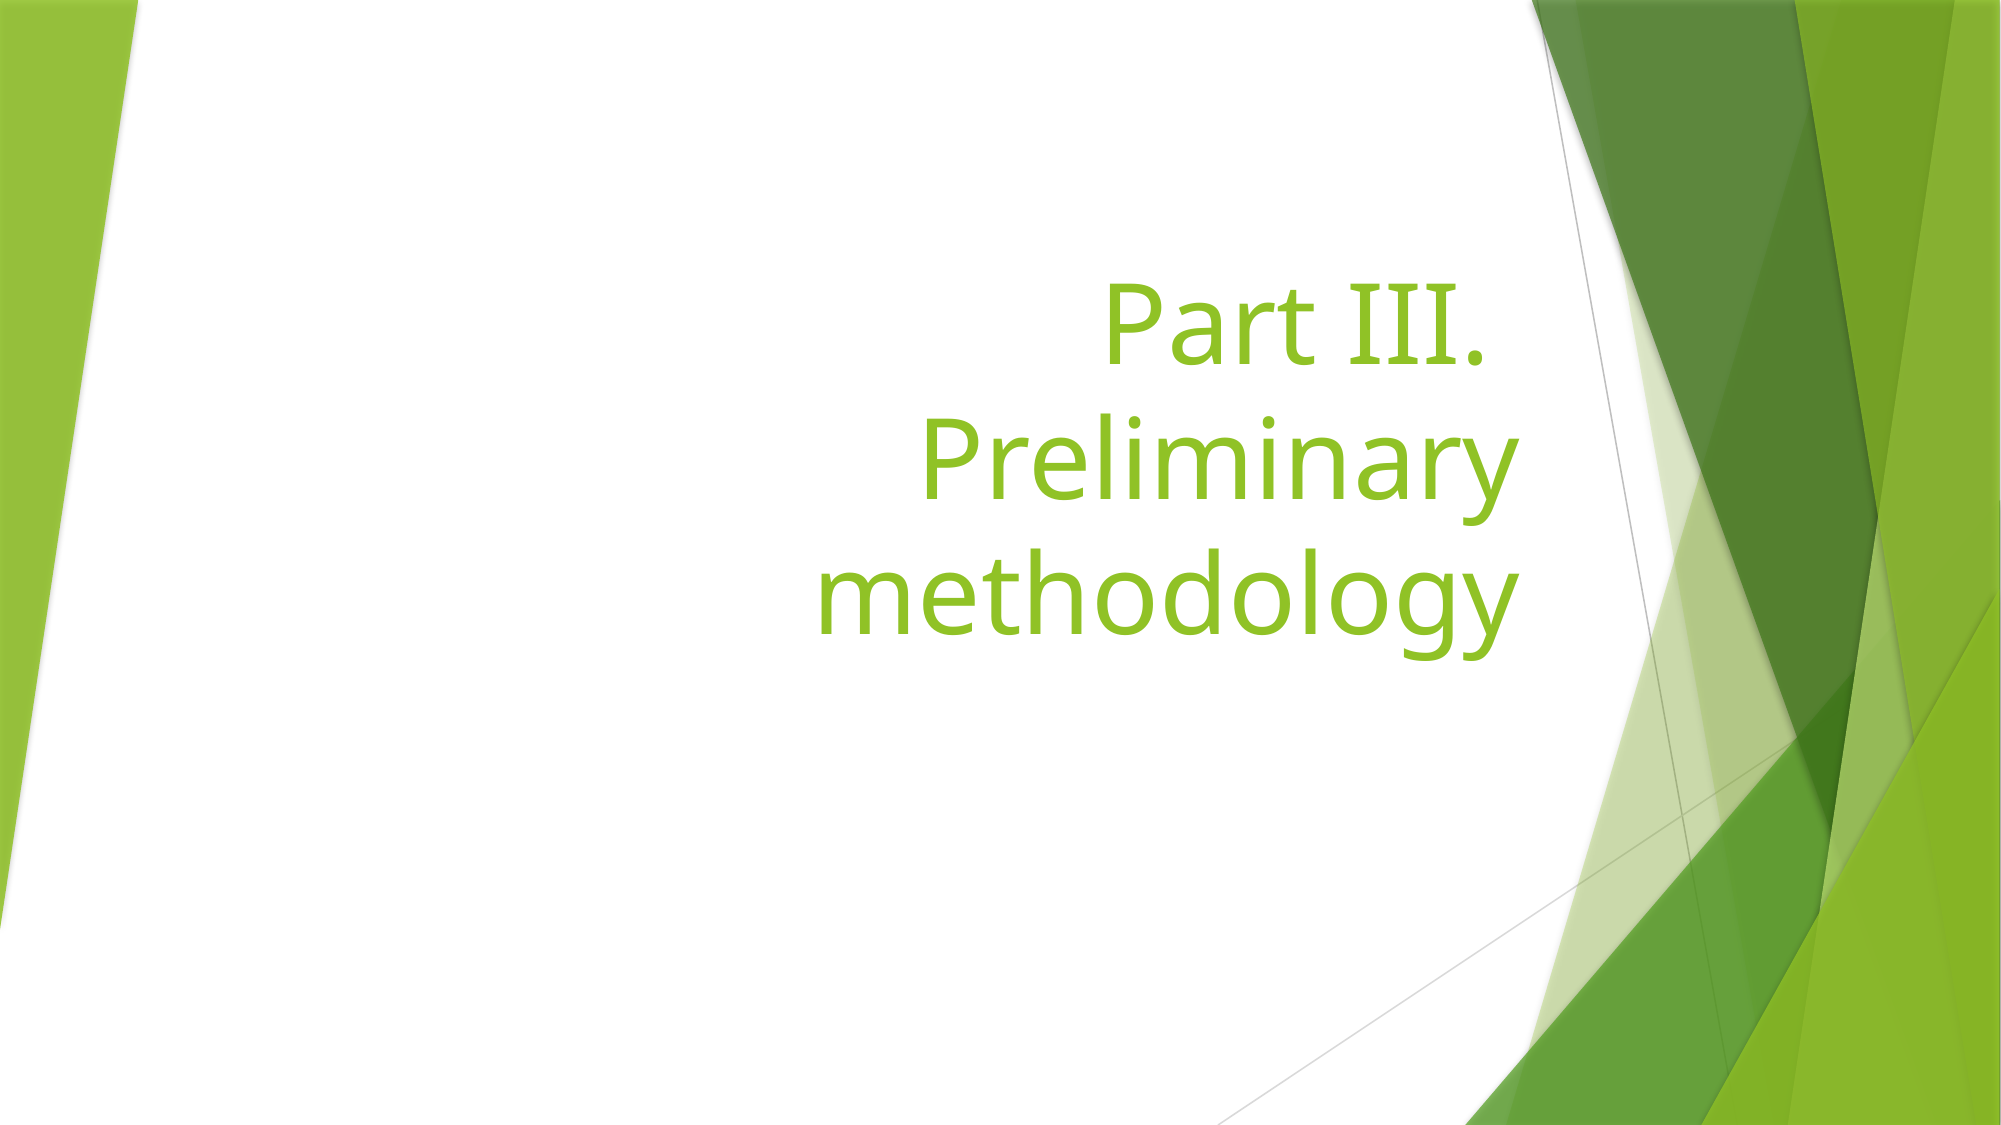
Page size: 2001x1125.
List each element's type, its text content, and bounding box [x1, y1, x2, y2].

title Part III. Preliminary methodology [261, 394, 1536, 665]
